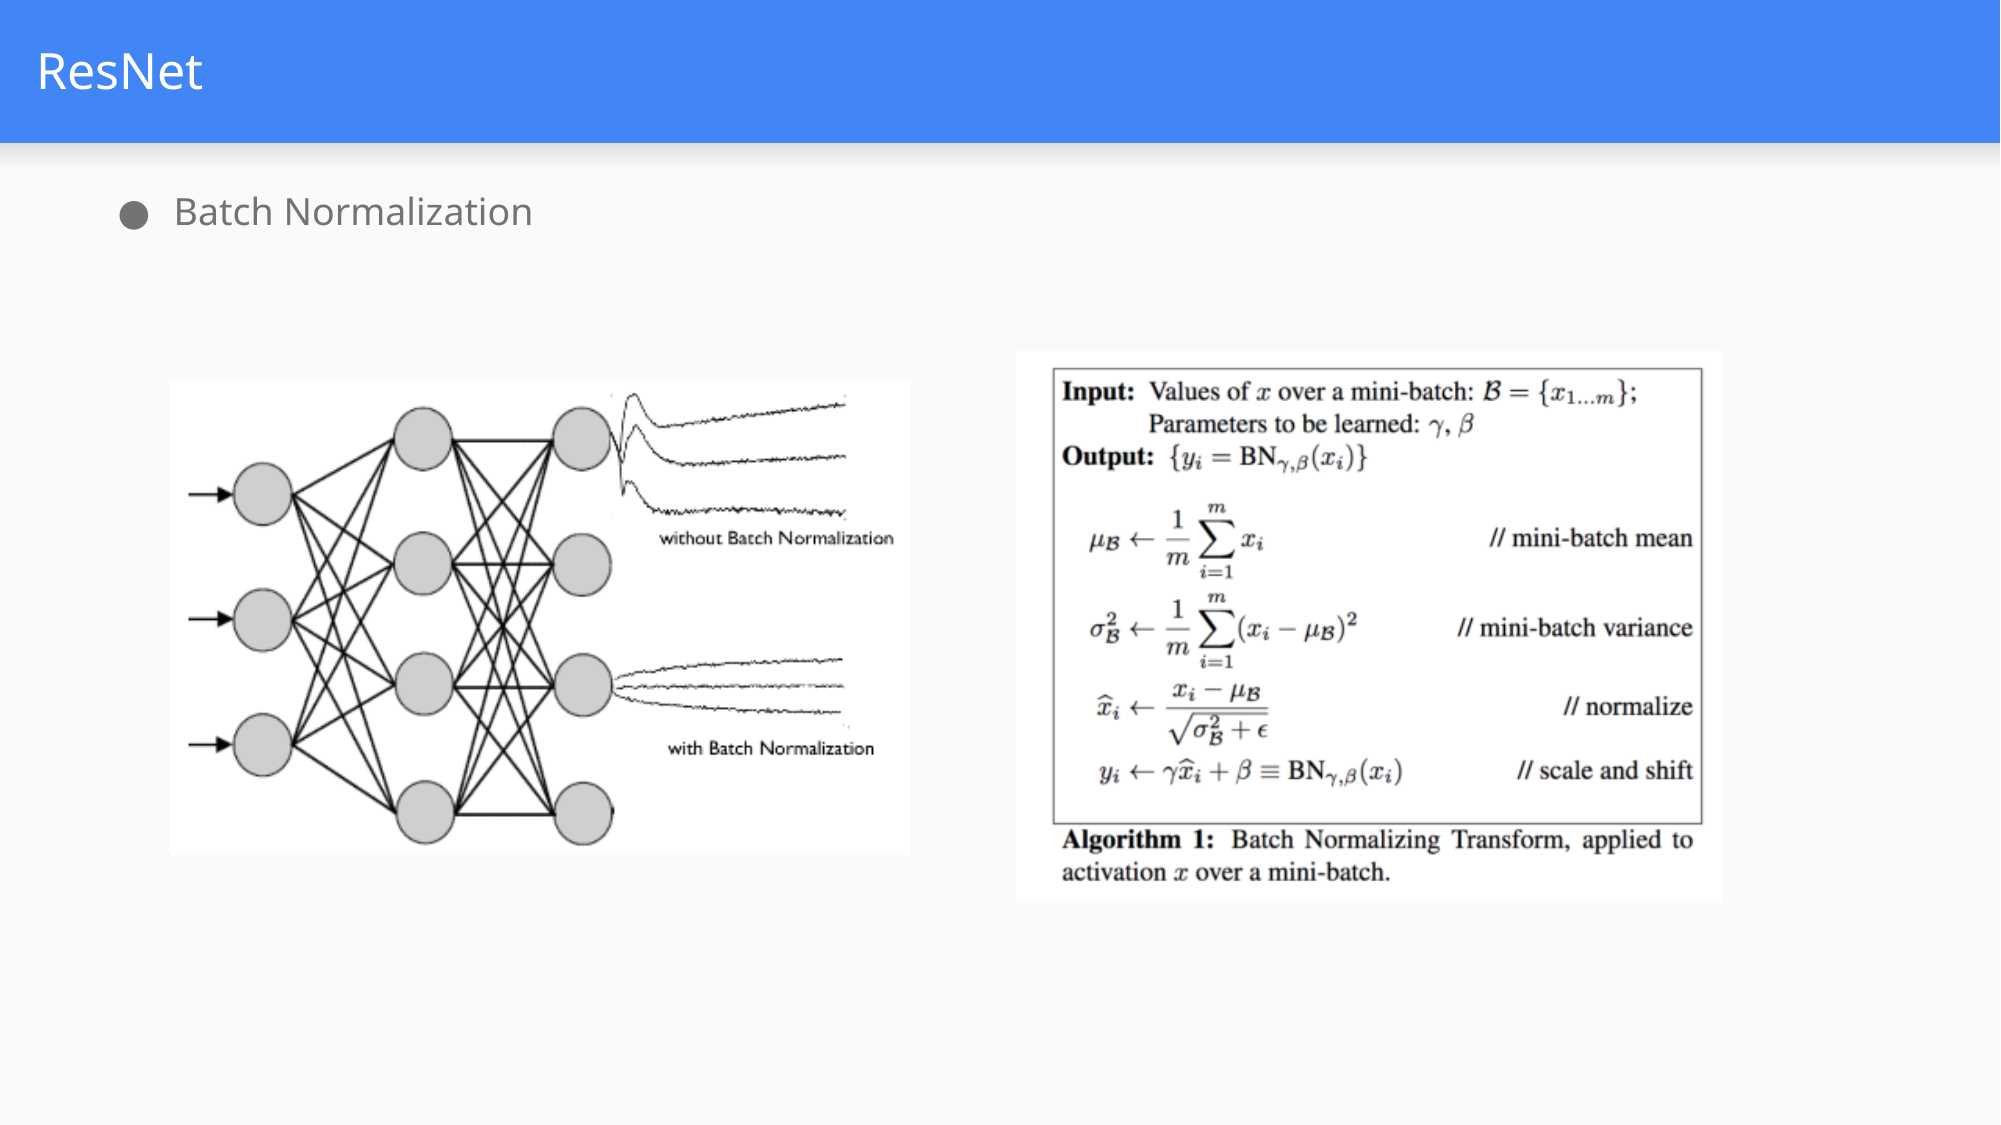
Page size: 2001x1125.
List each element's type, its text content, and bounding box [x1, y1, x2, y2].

picture [169, 381, 911, 855]
title ResNet [21, 3, 1953, 136]
picture [1015, 350, 1723, 903]
list Batch Normalization [83, 166, 1900, 1088]
